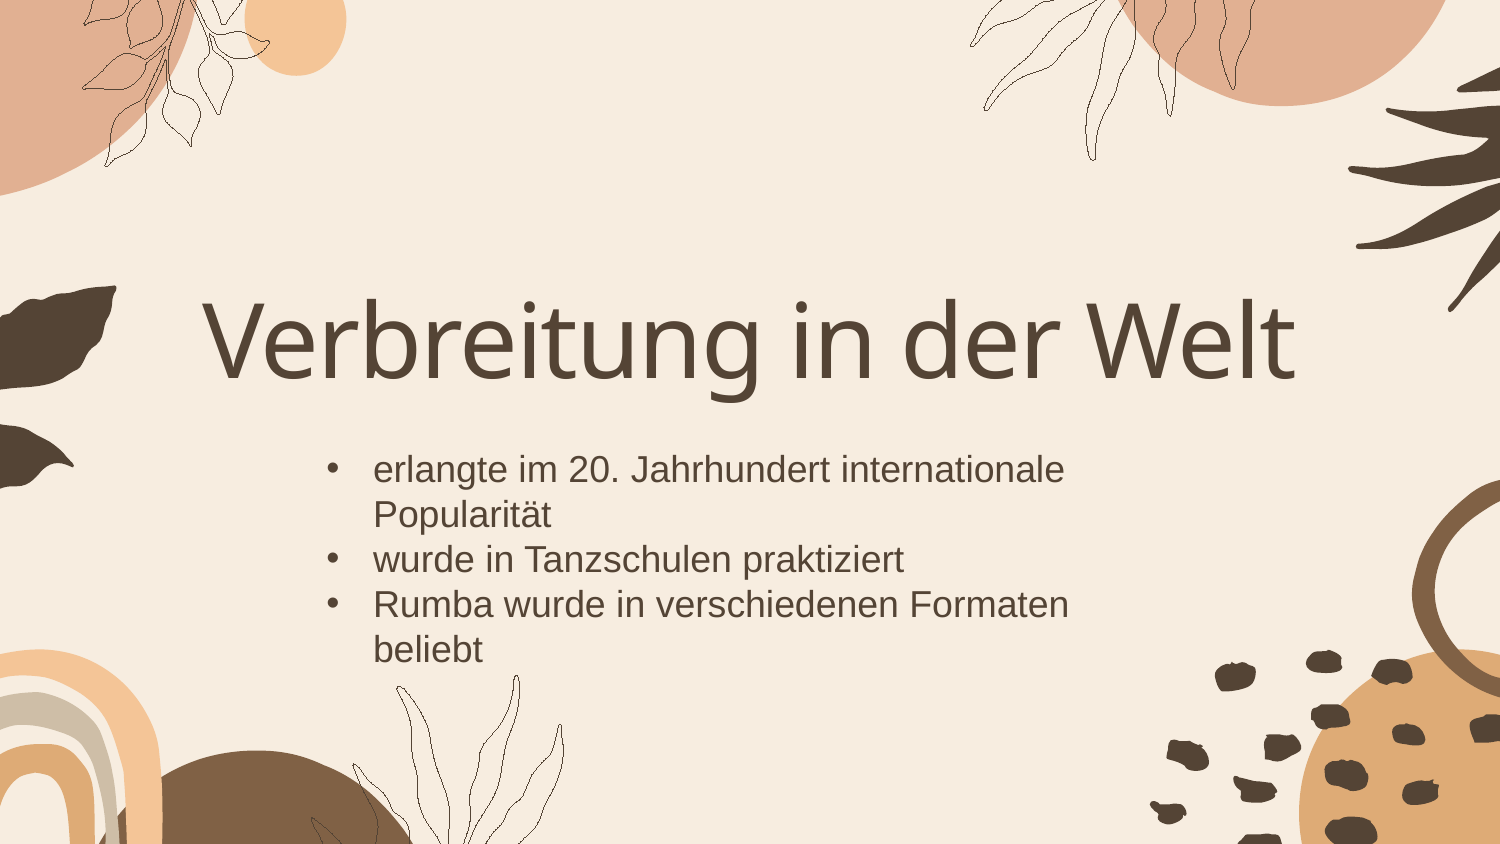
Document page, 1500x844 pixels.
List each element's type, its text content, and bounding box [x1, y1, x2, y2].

text_box [311, 817, 342, 844]
title Verbreitung in der Welt [157, 118, 1343, 415]
text_box [485, 724, 564, 844]
text_box [396, 686, 450, 844]
text_box [82, 0, 201, 167]
text_box [352, 763, 410, 844]
text_box [970, 0, 1054, 47]
text_box [1219, 0, 1255, 90]
text_box [983, 0, 1105, 111]
text_box [1085, 0, 1136, 161]
text_box [463, 678, 520, 844]
text_box [190, 0, 270, 115]
text_box erlangte im 20. Jahrhundert internationale Popularität wurde in Tanzschulen praktiziert Rumba wurde in verschiedenen Formaten beliebt [318, 437, 1181, 678]
text_box [1153, 0, 1196, 117]
